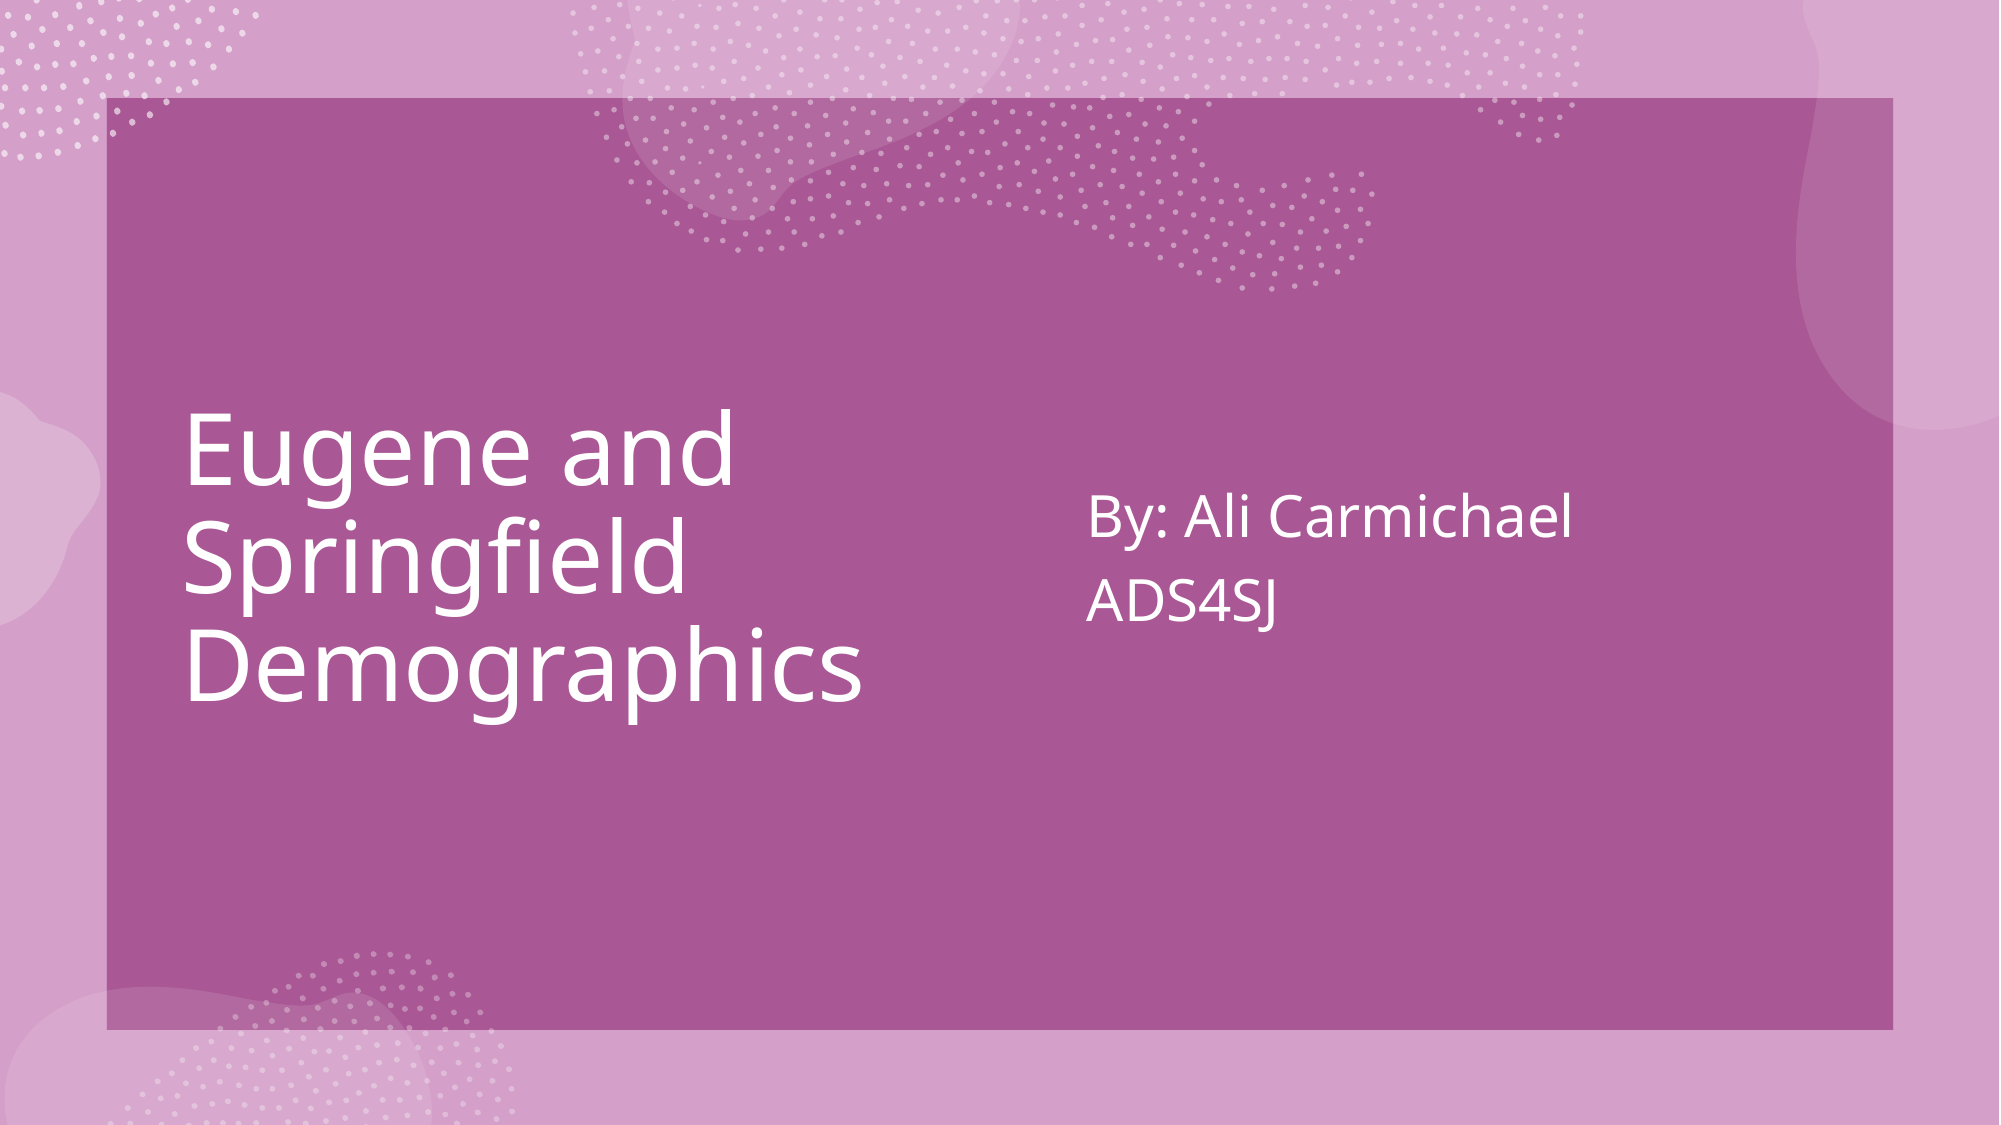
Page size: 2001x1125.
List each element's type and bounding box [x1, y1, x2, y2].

text_box [0, 0, 2000, 1125]
